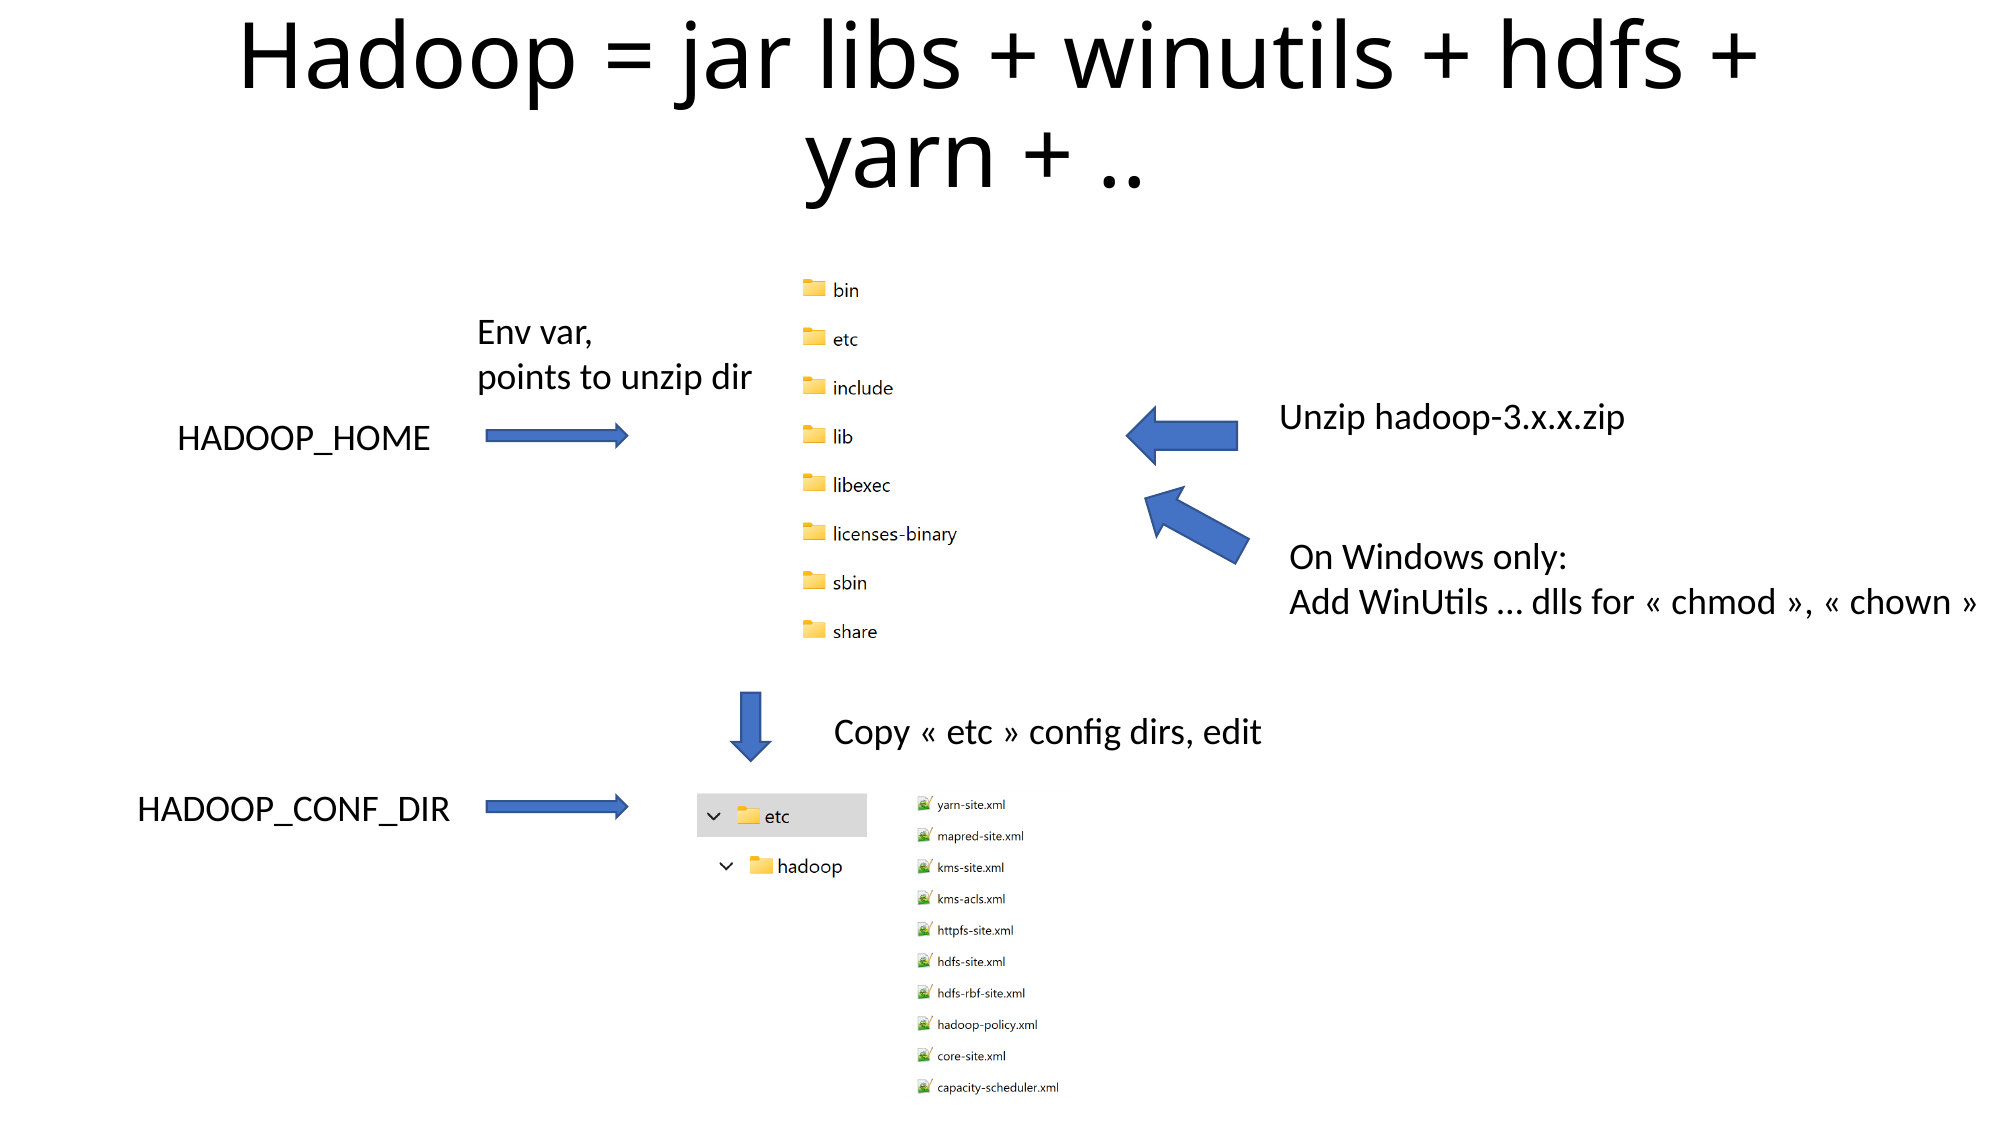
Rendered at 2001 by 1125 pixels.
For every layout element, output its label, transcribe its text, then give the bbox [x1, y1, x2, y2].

text_box Unzip hadoop-3.x.x.zip [1264, 384, 1641, 445]
text_box Copy « etc » config dirs, edit [819, 700, 1278, 760]
picture [697, 785, 867, 889]
text_box [485, 793, 629, 821]
text_box Env var, points to unzip dir [462, 299, 768, 405]
text_box HADOOP_CONF_DIR [122, 776, 466, 837]
text_box On Windows only: Add WinUtils … dlls for « chmod », « chown » [1274, 524, 1995, 630]
text_box [1144, 485, 1251, 565]
picture [903, 785, 1072, 1102]
text_box [1125, 405, 1239, 467]
text_box [485, 422, 629, 450]
picture [782, 269, 1001, 648]
text_box [729, 691, 773, 763]
title Hadoop = jar libs + winutils + hdfs + yarn + .. [137, 0, 1863, 218]
text_box HADOOP_HOME [162, 405, 447, 466]
